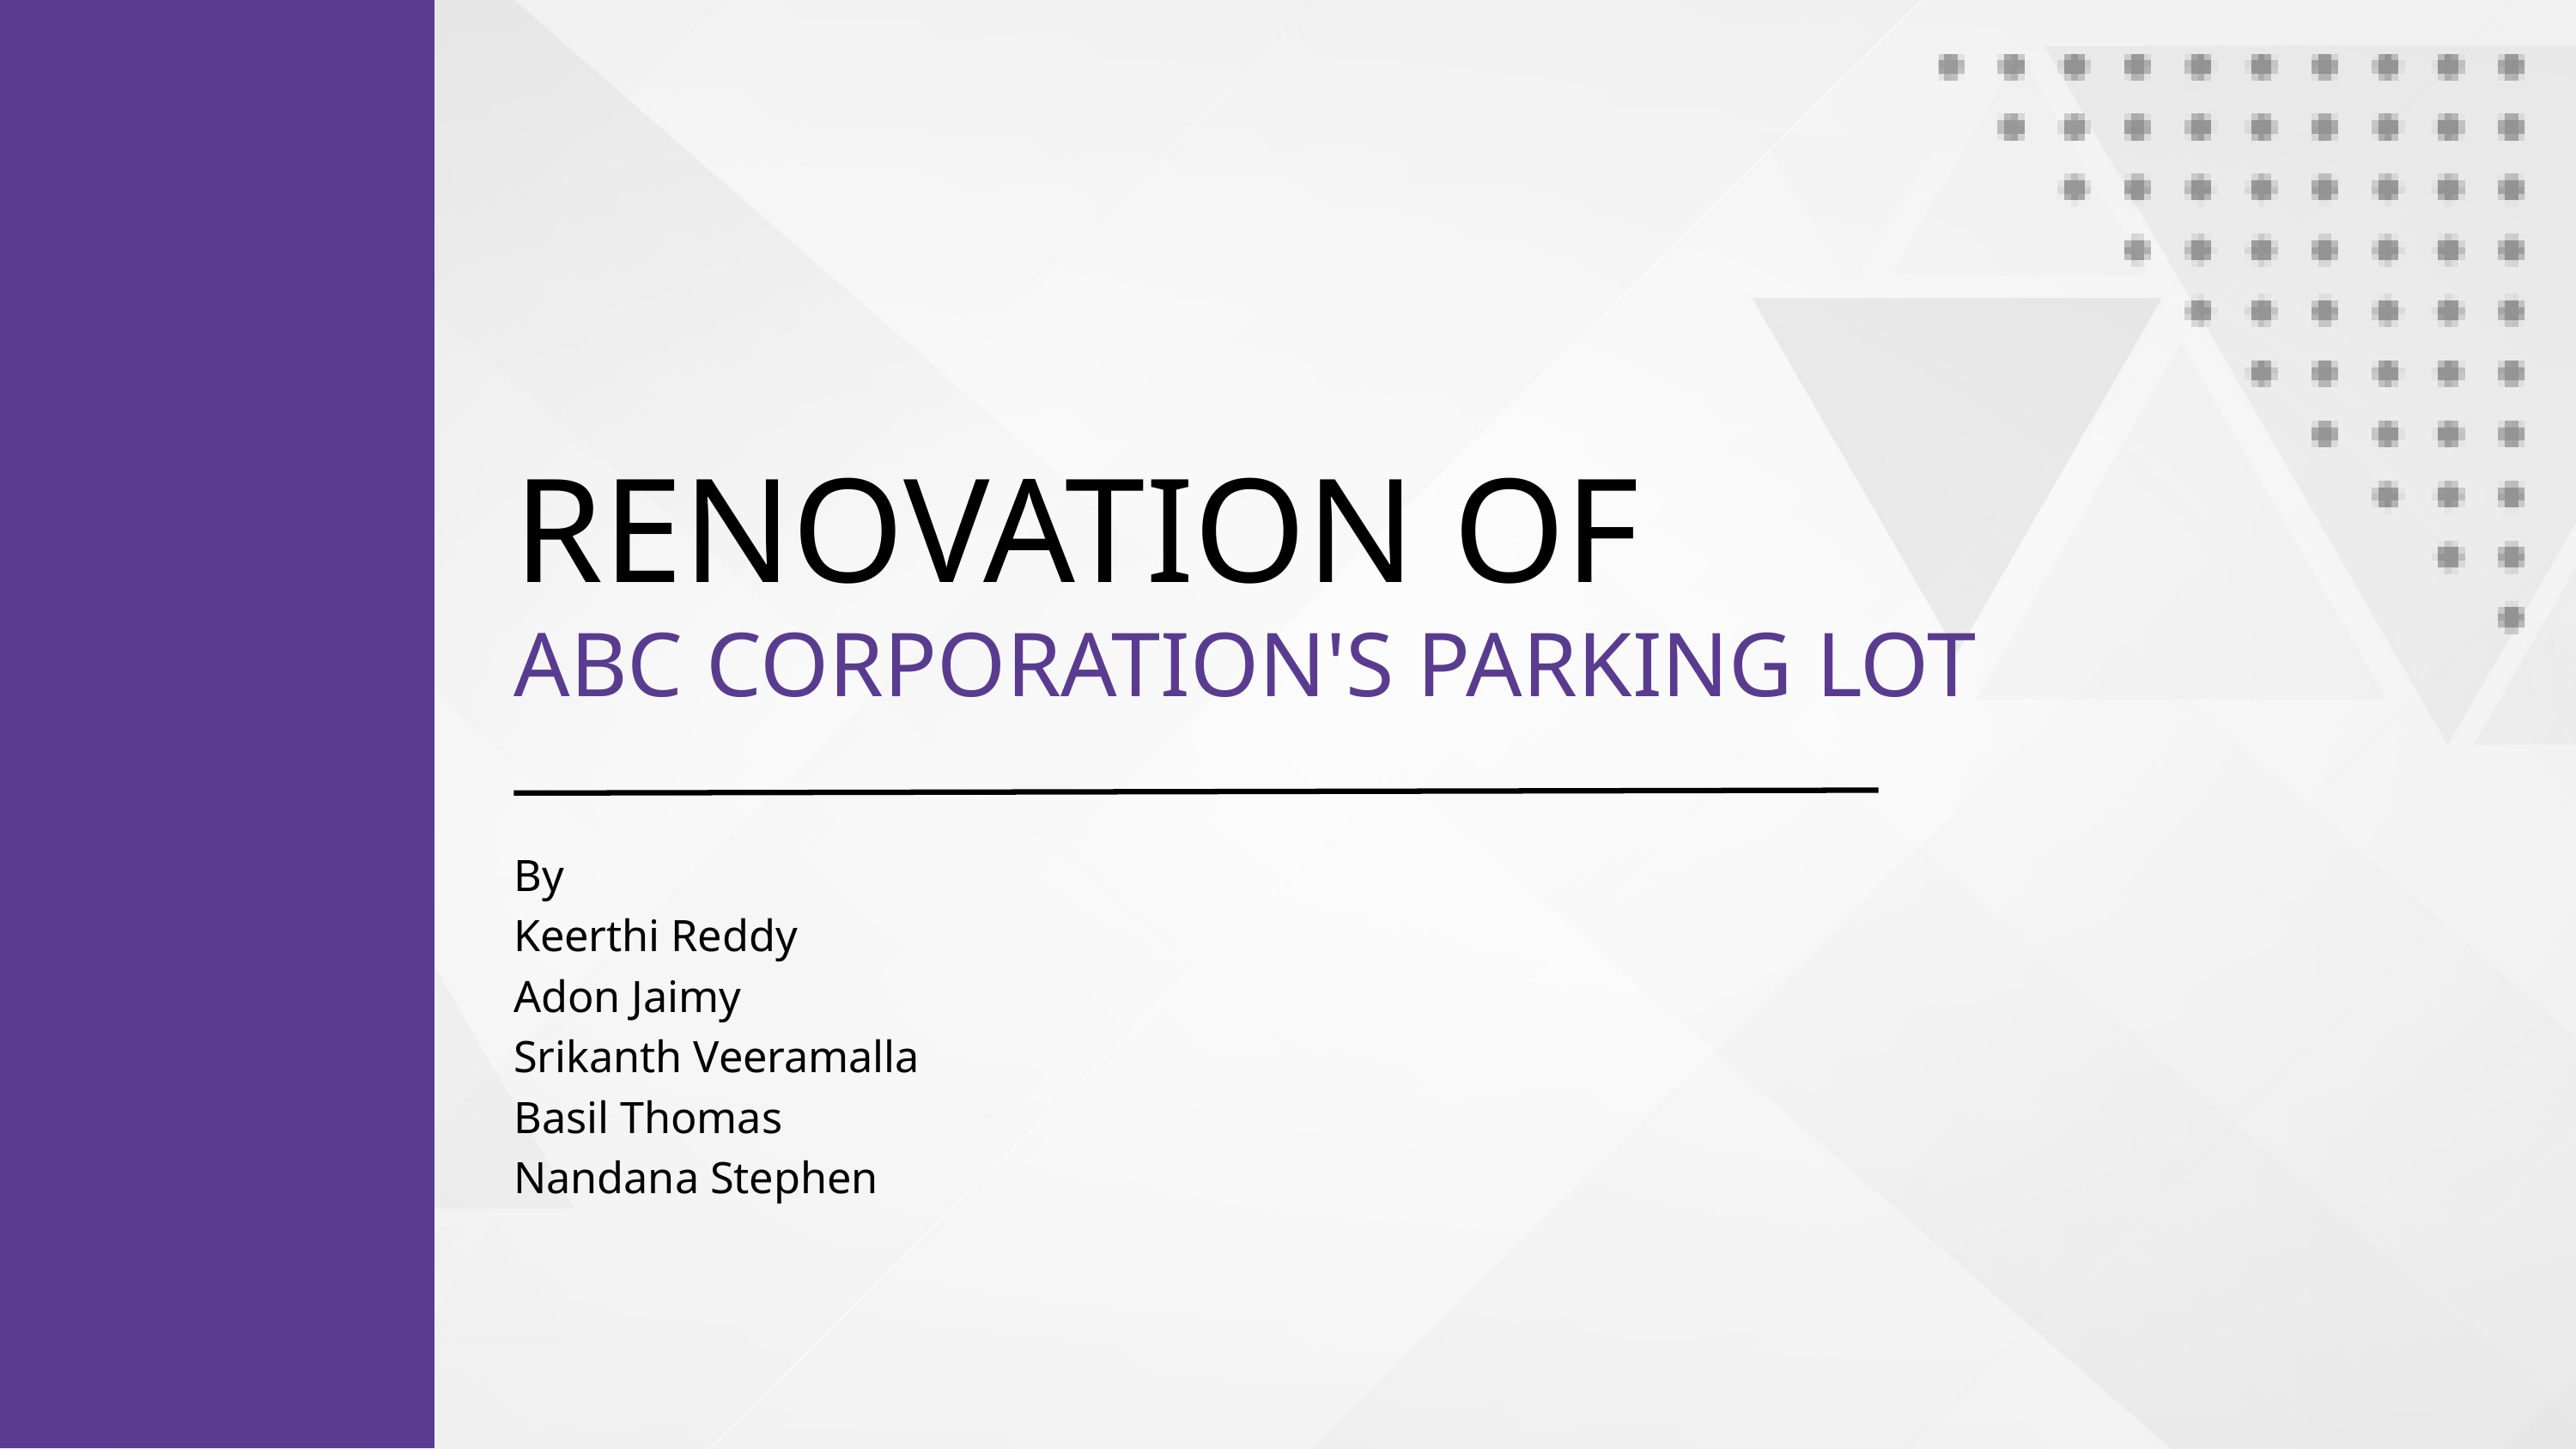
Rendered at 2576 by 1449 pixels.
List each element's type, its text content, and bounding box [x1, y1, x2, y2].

text_box By Keerthi Reddy Adon Jaimy Srikanth Veeramalla Basil Thomas Nandana Stephen [513, 840, 1442, 1203]
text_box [0, 0, 435, 1449]
text_box RENOVATION OF [513, 409, 1772, 590]
text_box [436, 0, 2576, 1449]
text_box [1938, 54, 2525, 634]
text_box ABC CORPORATION'S PARKING LOT [513, 590, 2339, 714]
